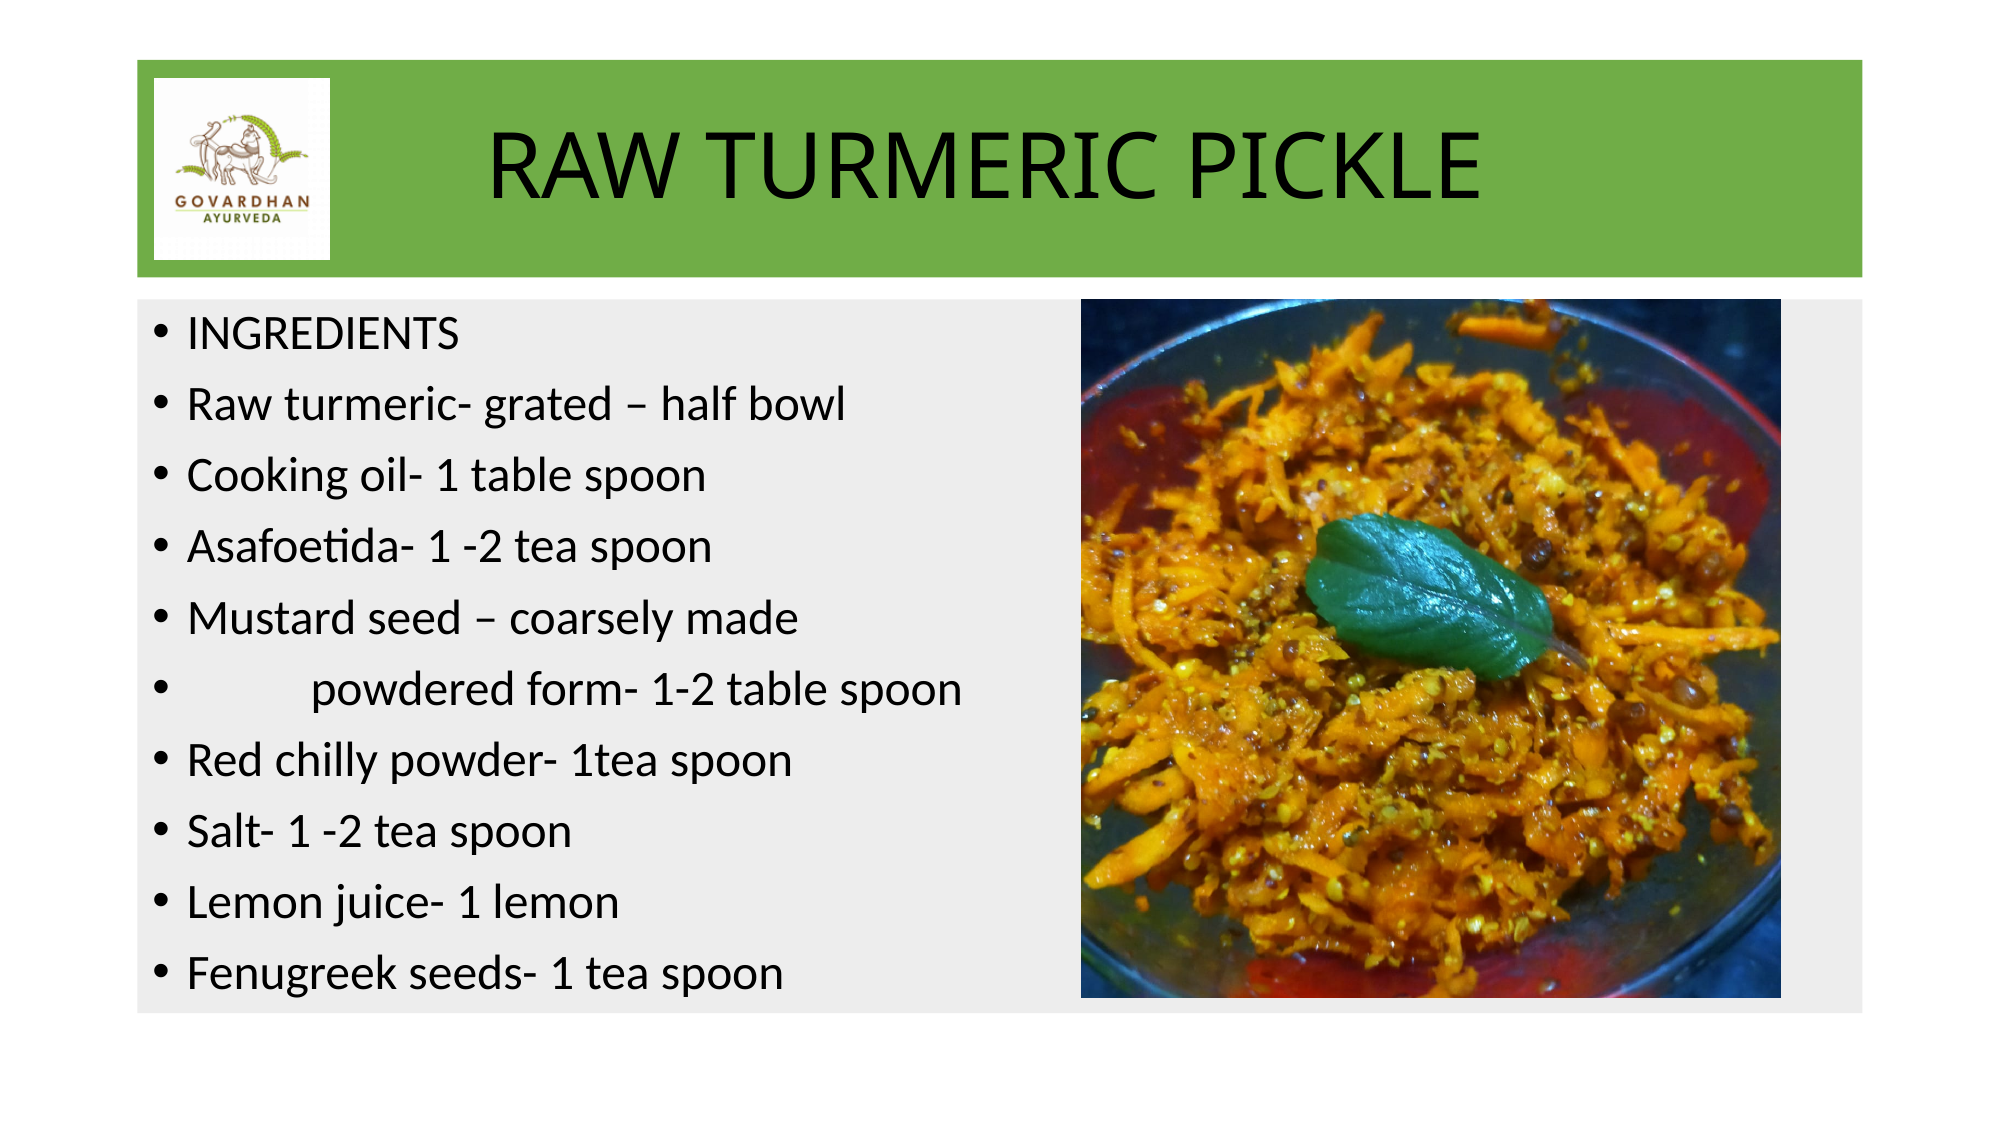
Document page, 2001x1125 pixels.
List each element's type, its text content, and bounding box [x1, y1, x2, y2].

list INGREDIENTS Raw turmeric- grated – half bowl Cooking oil- 1 table spoon Asafoetida- 1 -2 tea spoon Mustard seed – coarsely made powdered form- 1-2 table spoon Red chilly powder- 1tea spoon Salt- 1 -2 tea spoon Lemon juice- 1 lemon Fenugreek seeds- 1 tea spoon [137, 299, 1863, 1014]
title RAW TURMERIC PICKLE [137, 59, 1863, 278]
picture [1081, 299, 1781, 998]
picture [154, 78, 330, 260]
